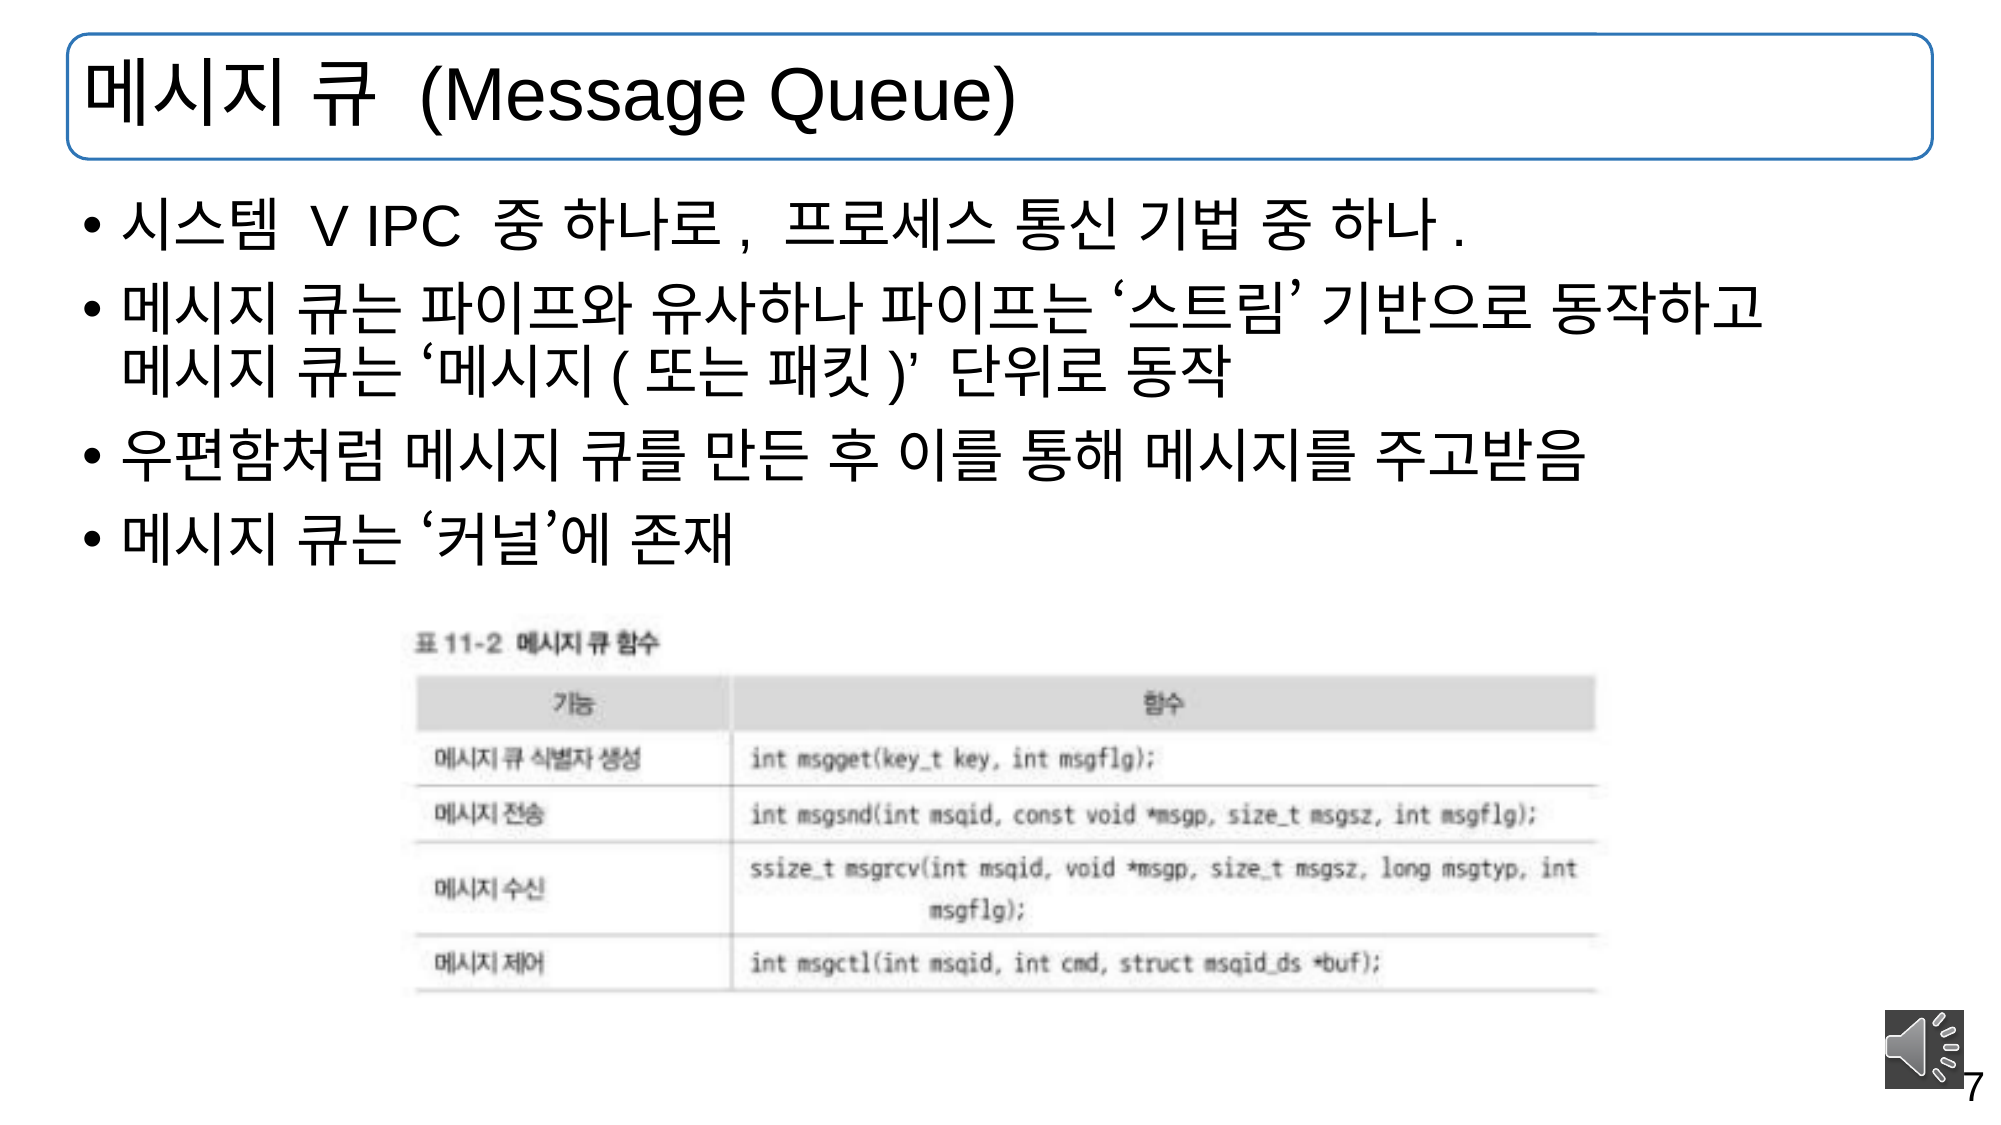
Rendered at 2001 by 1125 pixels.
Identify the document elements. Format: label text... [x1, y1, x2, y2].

list 시스템 V IPC 중 하나로, 프로세스 통신 기법 중 하나. 메시지 큐는 파이프와 유사하나 파이프는 ‘스트림’ 기반으로 동작하고 메시지 큐는 ‘메시지(또는 패킷)’ 단위로 동작 우편함처럼 메시지 큐를 만든 후 이를 통해 메시지를 주고받음 메시지 큐는 ‘커널’에 존재 [67, 189, 1933, 1019]
picture [1884, 1009, 1965, 1090]
picture [372, 612, 1653, 1030]
title 메시지 큐 (Message Queue) [67, 34, 1933, 160]
